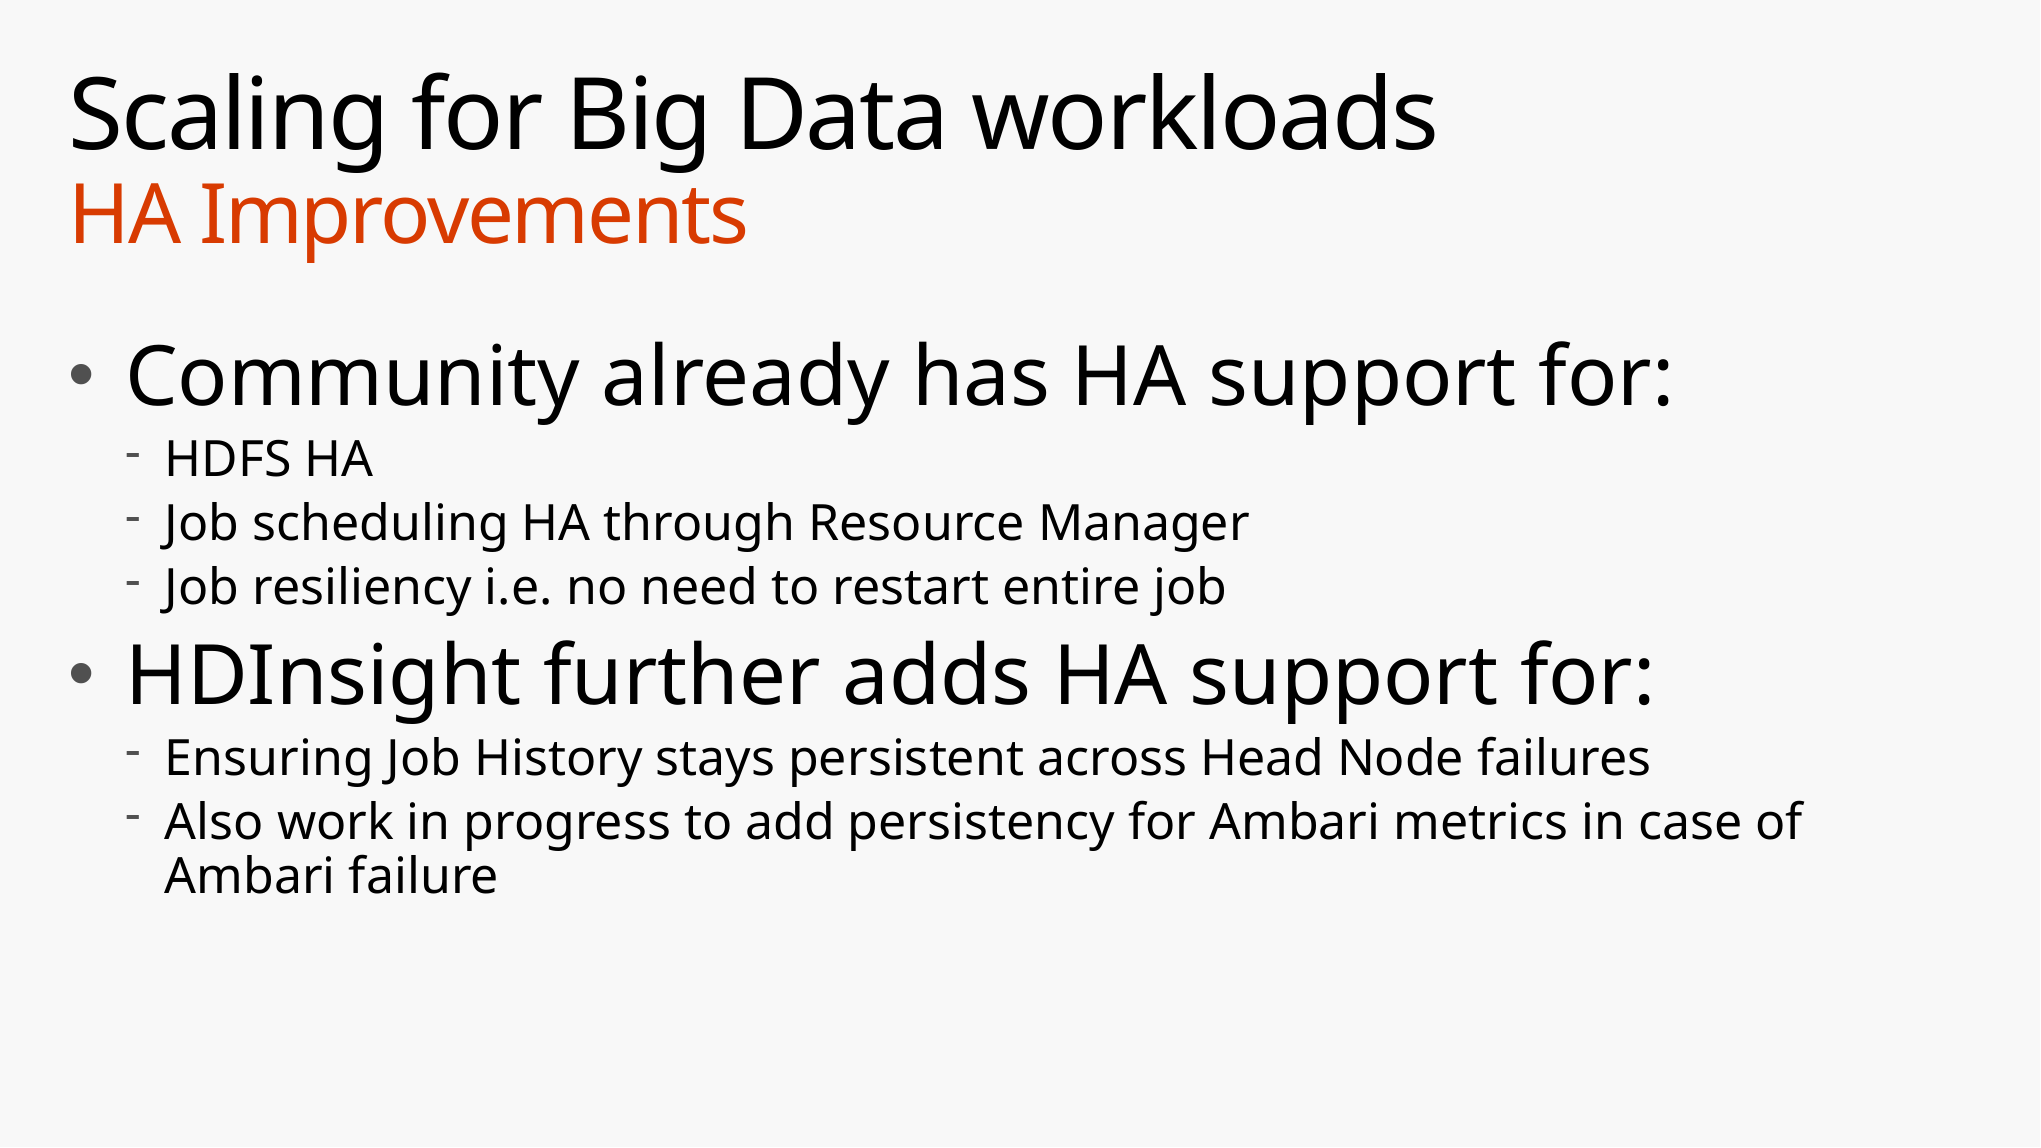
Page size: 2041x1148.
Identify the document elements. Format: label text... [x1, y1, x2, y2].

title Scaling for Big Data workloads HA Improvements [45, 48, 1996, 199]
list Community already has HA support for: HDFS HA Job scheduling HA through Resource Manager Job resiliency i.e. no need to restart entire job HDInsight further adds HA support for: Ensuring Job History stays persistent across Head Node failures Also work in progress to add persistency for Ambari metrics in case of Ambari failure [45, 318, 1996, 939]
